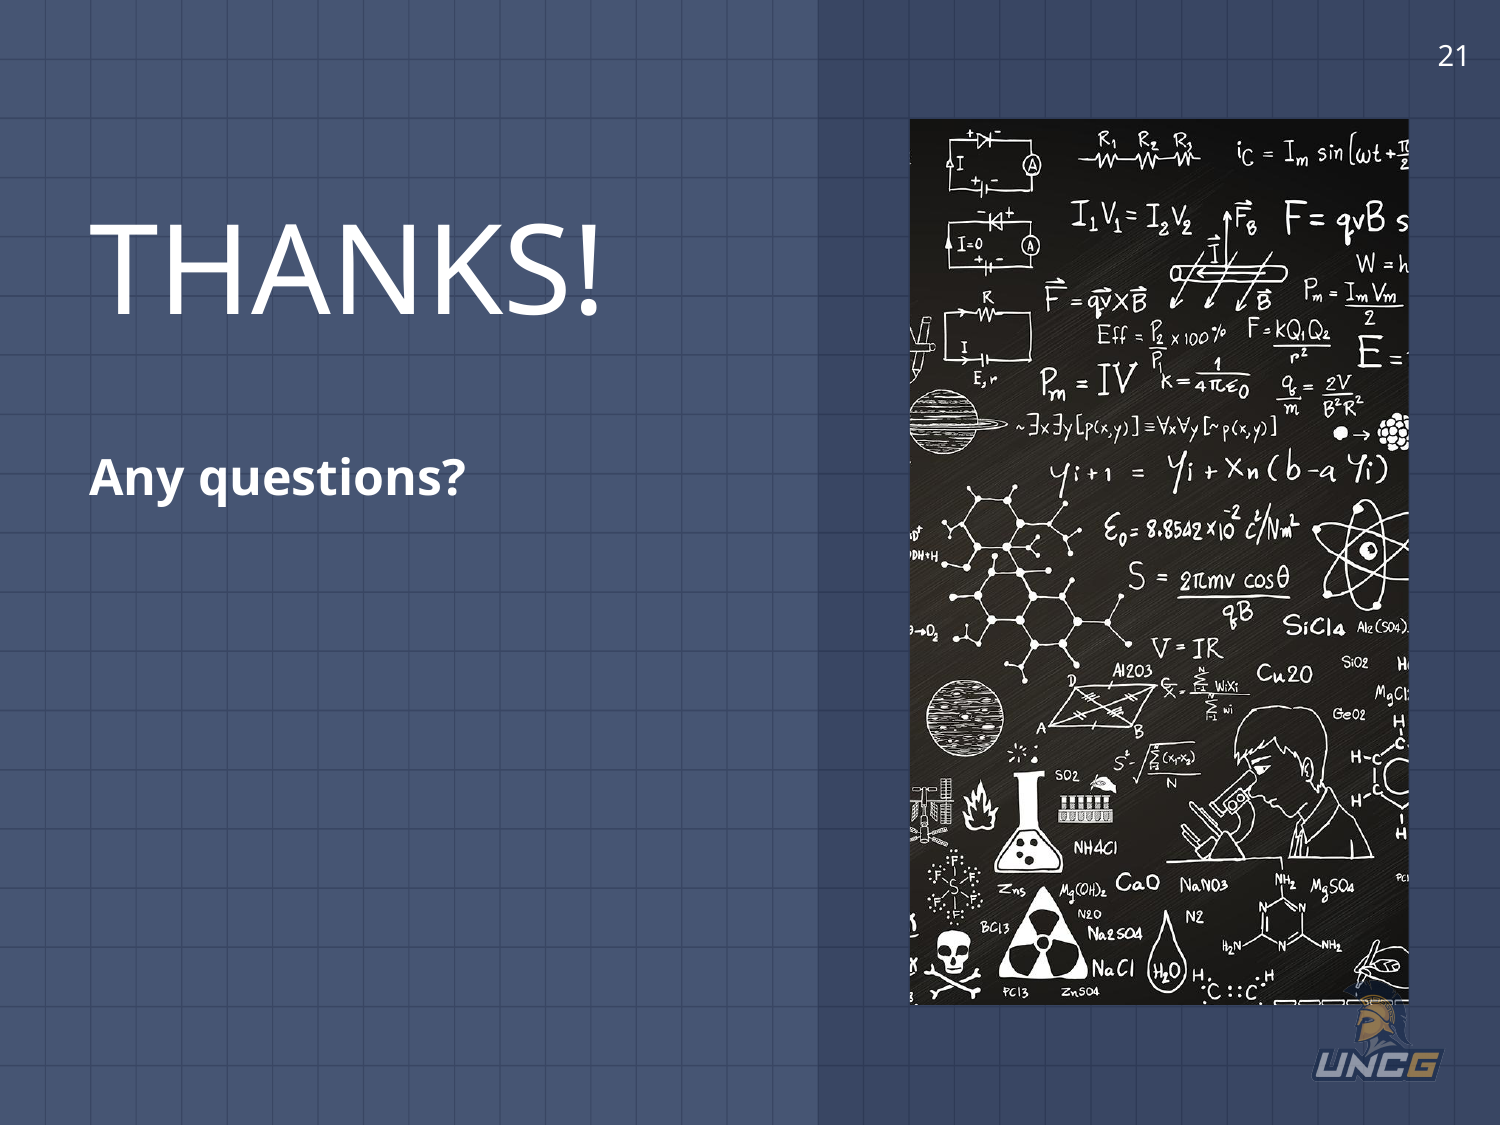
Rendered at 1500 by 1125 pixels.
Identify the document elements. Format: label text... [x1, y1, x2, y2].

slide_number ‹#› [1408, 0, 1500, 118]
title THANKS! [74, 174, 728, 362]
picture [909, 118, 1484, 1104]
list Any questions? [74, 430, 728, 1108]
